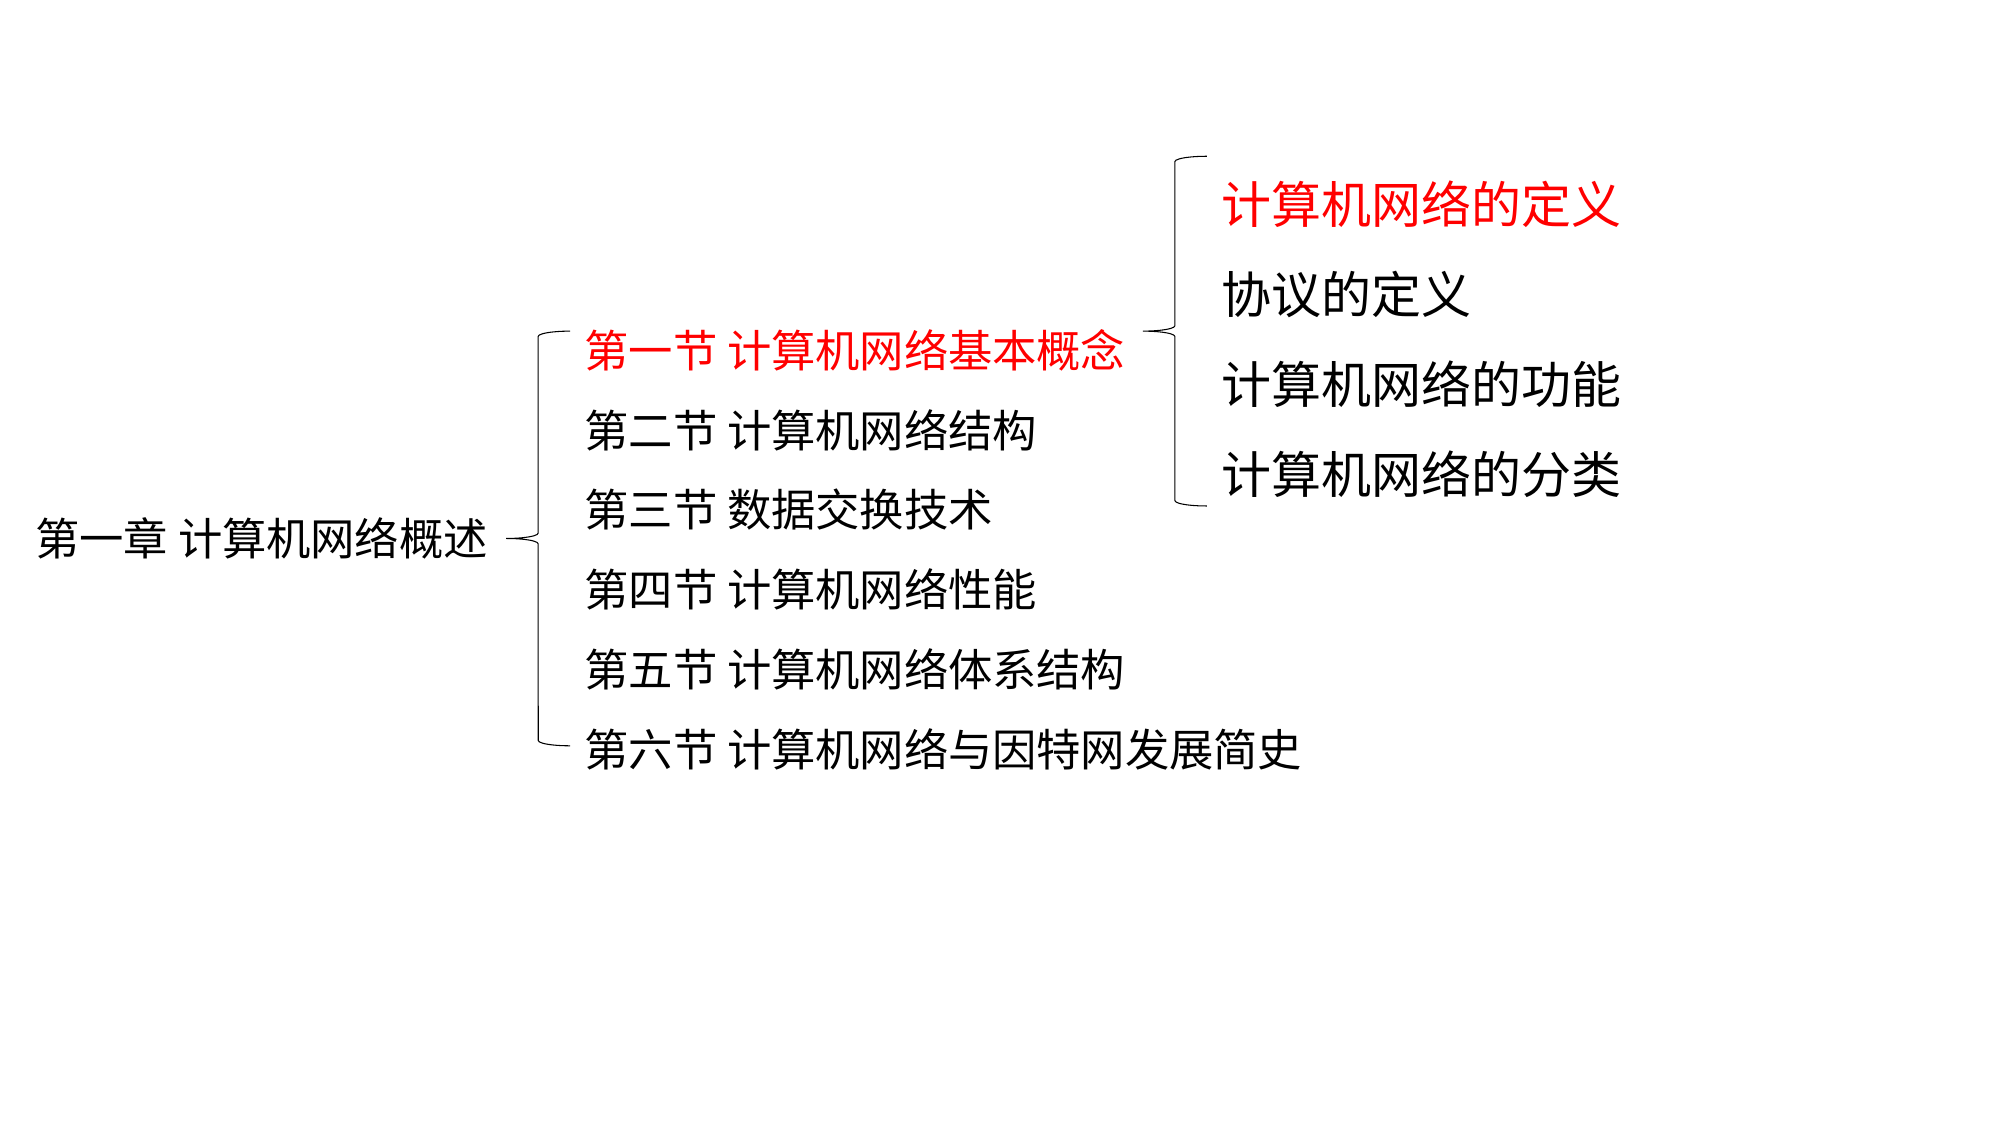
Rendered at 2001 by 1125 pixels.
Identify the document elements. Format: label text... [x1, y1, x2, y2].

text_box 第一节 计算机网络基本概念 第二节 计算机网络结构 第三节 数据交换技术 第四节 计算机网络性能 第五节 计算机网络体系结构 第六节 计算机网络与因特网发展简史 [570, 288, 1413, 783]
text_box 计算机网络的定义 协议的定义 计算机网络的功能 计算机网络的分类 [1206, 136, 1780, 511]
text_box [506, 330, 571, 747]
text_box [1142, 155, 1206, 507]
text_box 第一章 计算机网络概述 [20, 504, 527, 573]
